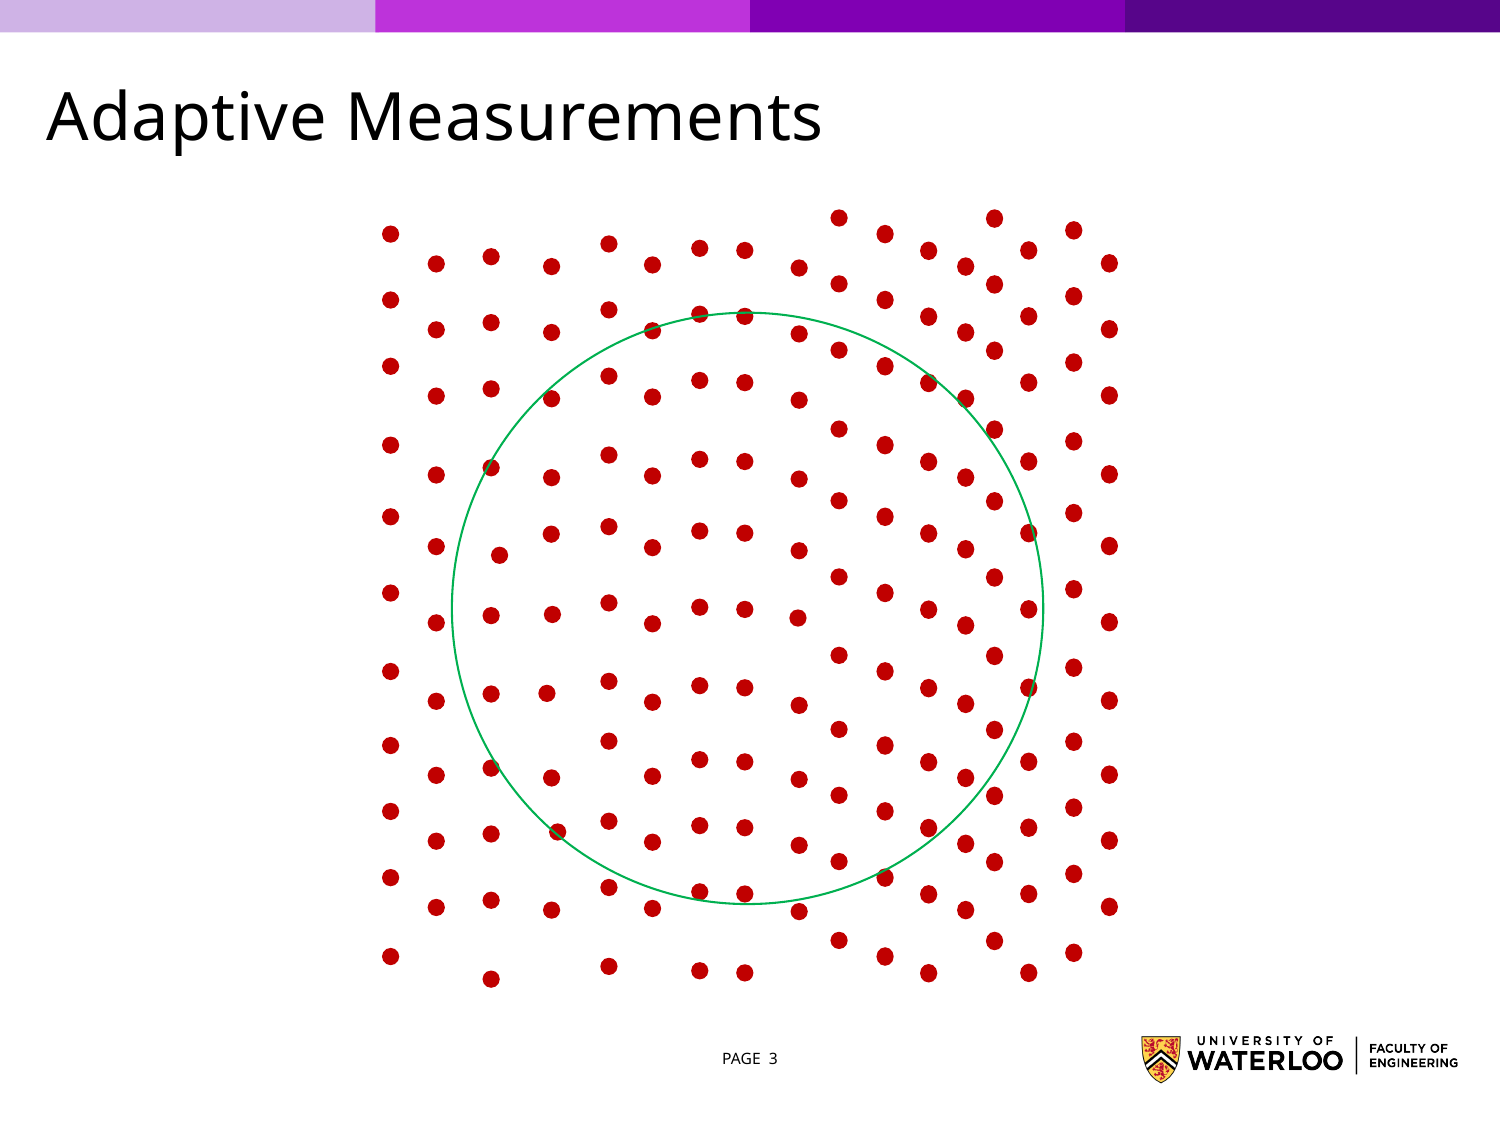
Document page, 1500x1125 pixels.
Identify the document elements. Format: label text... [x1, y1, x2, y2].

text_box [426, 691, 446, 712]
text_box [735, 240, 755, 261]
text_box [918, 883, 939, 905]
text_box [380, 801, 401, 822]
text_box [426, 831, 446, 851]
text_box [380, 507, 401, 527]
text_box [1099, 896, 1120, 918]
text_box [1099, 830, 1120, 851]
text_box [426, 254, 446, 274]
slide_number PAGE 3 [687, 1039, 813, 1081]
text_box [1099, 535, 1120, 557]
text_box [690, 961, 710, 981]
text_box [789, 901, 809, 922]
text_box [642, 255, 663, 275]
text_box [481, 758, 500, 778]
text_box [1064, 942, 1084, 964]
text_box [690, 304, 710, 317]
text_box [956, 388, 976, 409]
text_box [1019, 372, 1039, 393]
text_box [829, 930, 849, 951]
text_box [736, 306, 753, 311]
text_box [1064, 578, 1084, 600]
text_box [1019, 240, 1039, 261]
text_box [918, 306, 939, 328]
text_box [1033, 524, 1039, 539]
text_box [599, 877, 619, 898]
text_box [1099, 463, 1120, 485]
text_box [541, 322, 562, 343]
text_box [541, 900, 562, 920]
text_box [1064, 220, 1084, 241]
text_box [1099, 252, 1120, 274]
text_box [1064, 797, 1084, 818]
text_box [918, 240, 939, 262]
text_box [1019, 451, 1039, 472]
text_box [426, 320, 446, 340]
text_box [918, 962, 939, 984]
text_box [426, 386, 446, 406]
text_box [481, 312, 501, 333]
text_box [690, 238, 710, 259]
text_box [875, 223, 895, 245]
text_box [642, 898, 663, 919]
text_box [380, 224, 401, 244]
text_box [1099, 611, 1120, 633]
text_box [1099, 318, 1120, 340]
text_box [426, 465, 446, 485]
text_box [829, 274, 849, 294]
text_box [875, 869, 895, 888]
text_box [955, 322, 976, 343]
text_box [789, 258, 809, 278]
text_box [547, 829, 562, 842]
text_box [1064, 731, 1084, 753]
text_box [1064, 352, 1084, 373]
text_box [875, 289, 895, 311]
text_box [1064, 285, 1084, 307]
text_box [481, 969, 501, 989]
text_box [380, 661, 401, 682]
text_box [426, 765, 446, 786]
text_box [599, 300, 619, 320]
text_box [380, 946, 401, 967]
text_box [1019, 962, 1039, 984]
text_box [1099, 385, 1120, 406]
text_box [1019, 883, 1039, 905]
text_box [450, 311, 1045, 906]
text_box [955, 256, 976, 277]
text_box [380, 583, 401, 603]
text_box [984, 274, 1005, 295]
text_box [955, 899, 976, 921]
text_box [599, 234, 619, 254]
text_box [380, 356, 401, 377]
text_box [481, 458, 491, 473]
picture [1098, 1002, 1500, 1117]
text_box [426, 613, 446, 633]
text_box [984, 340, 1005, 362]
text_box [380, 290, 401, 310]
text_box [985, 419, 1005, 440]
title Adaptive Measurements [31, 46, 1456, 194]
text_box [735, 963, 755, 983]
text_box [984, 851, 1005, 873]
text_box [984, 785, 1005, 807]
text_box [1099, 690, 1120, 711]
text_box [541, 256, 562, 277]
text_box [1019, 751, 1039, 773]
text_box [1064, 431, 1084, 452]
text_box [380, 435, 401, 455]
text_box [984, 930, 1005, 952]
text_box [599, 956, 619, 977]
text_box [984, 208, 1005, 229]
text_box [875, 946, 895, 967]
text_box [1064, 863, 1084, 885]
text_box [1064, 657, 1084, 679]
text_box [481, 379, 501, 399]
text_box [380, 867, 401, 888]
text_box [481, 890, 501, 910]
text_box [481, 824, 501, 844]
text_box [829, 208, 849, 228]
text_box [1099, 764, 1120, 786]
text_box [1064, 502, 1084, 524]
text_box [426, 897, 446, 918]
text_box [1031, 681, 1039, 698]
text_box [426, 536, 446, 557]
text_box [1019, 306, 1039, 327]
text_box [643, 321, 660, 330]
text_box [955, 833, 976, 855]
text_box [1019, 817, 1039, 839]
text_box [380, 735, 401, 756]
text_box [481, 247, 501, 267]
